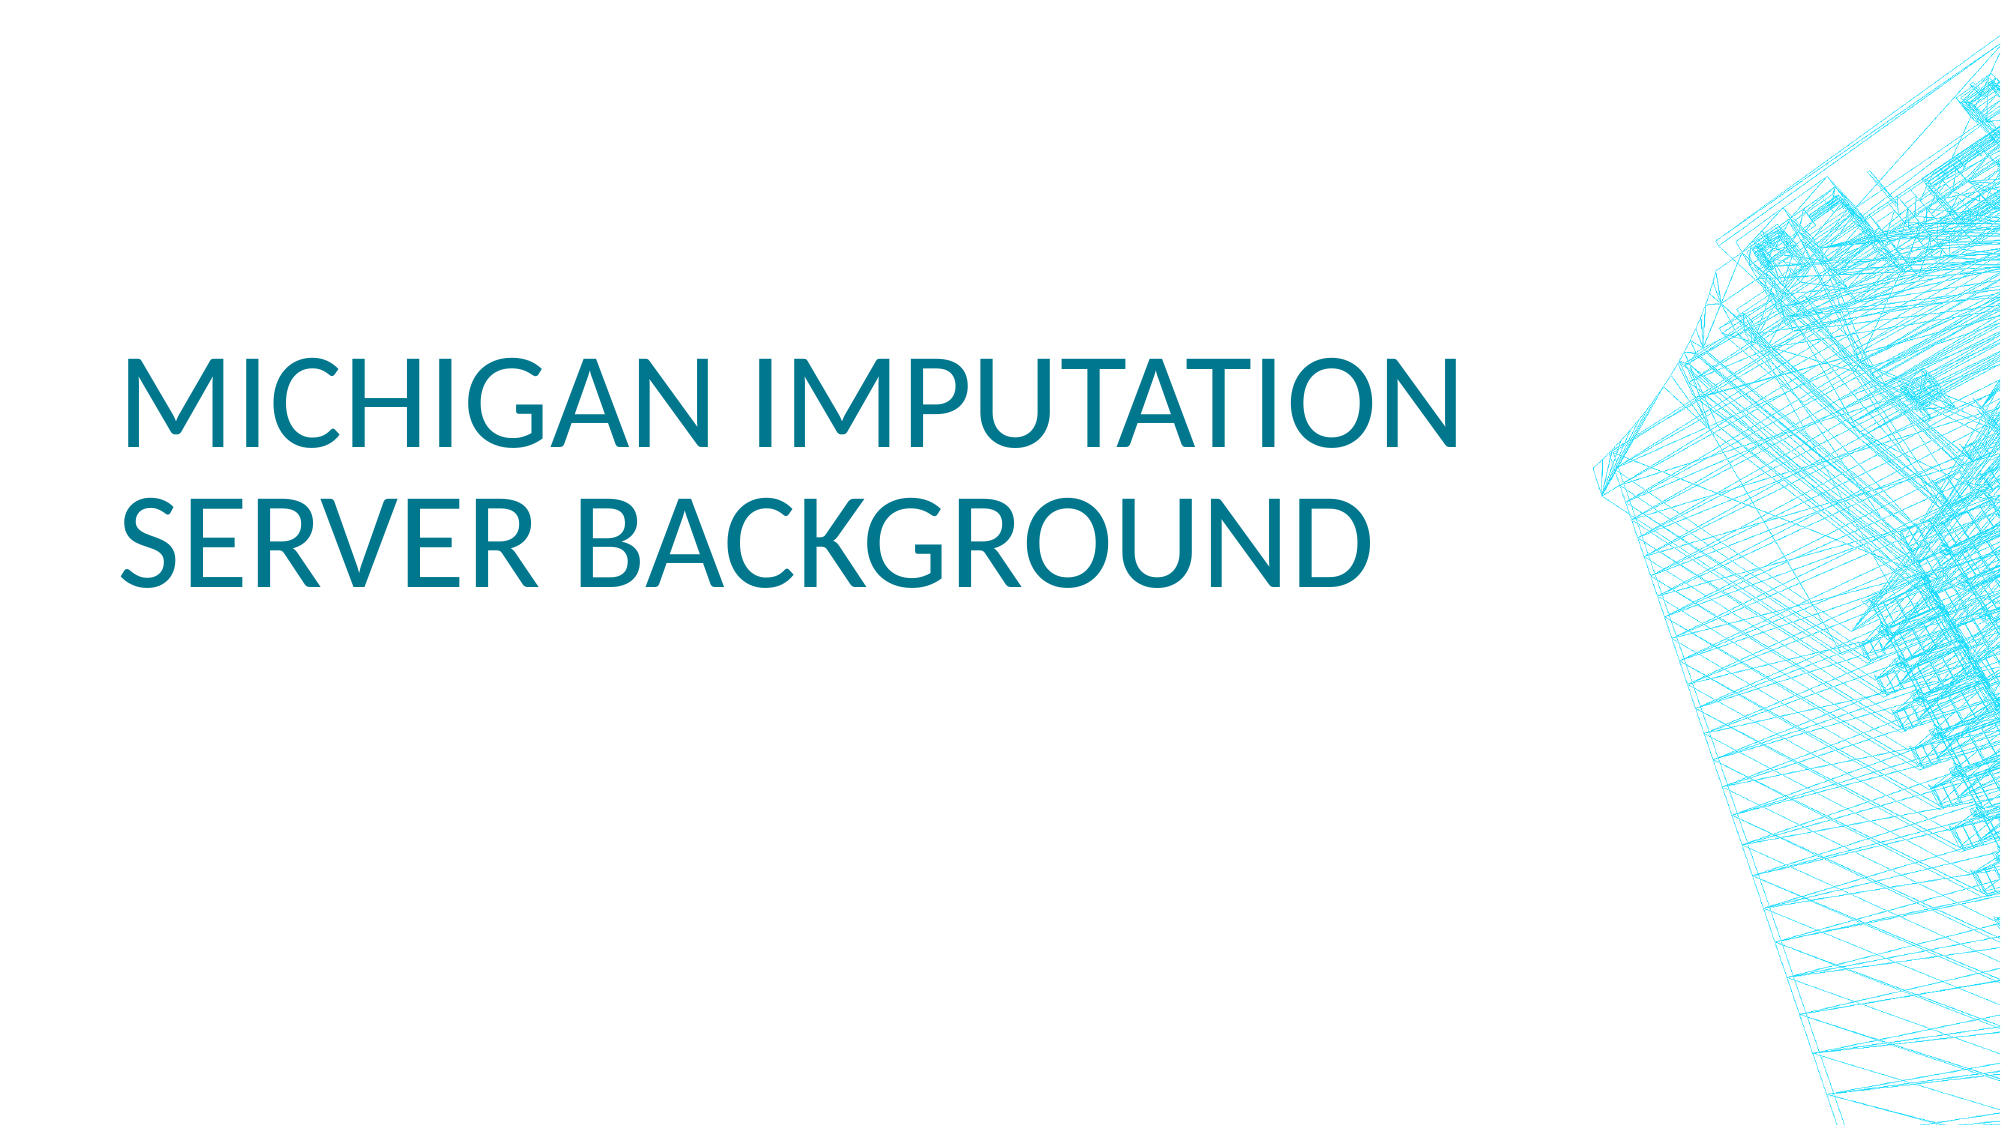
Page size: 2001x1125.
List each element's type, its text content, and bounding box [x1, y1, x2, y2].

title Michigan Imputation Server Background [102, 288, 1528, 624]
picture [0, 0, 2001, 1125]
